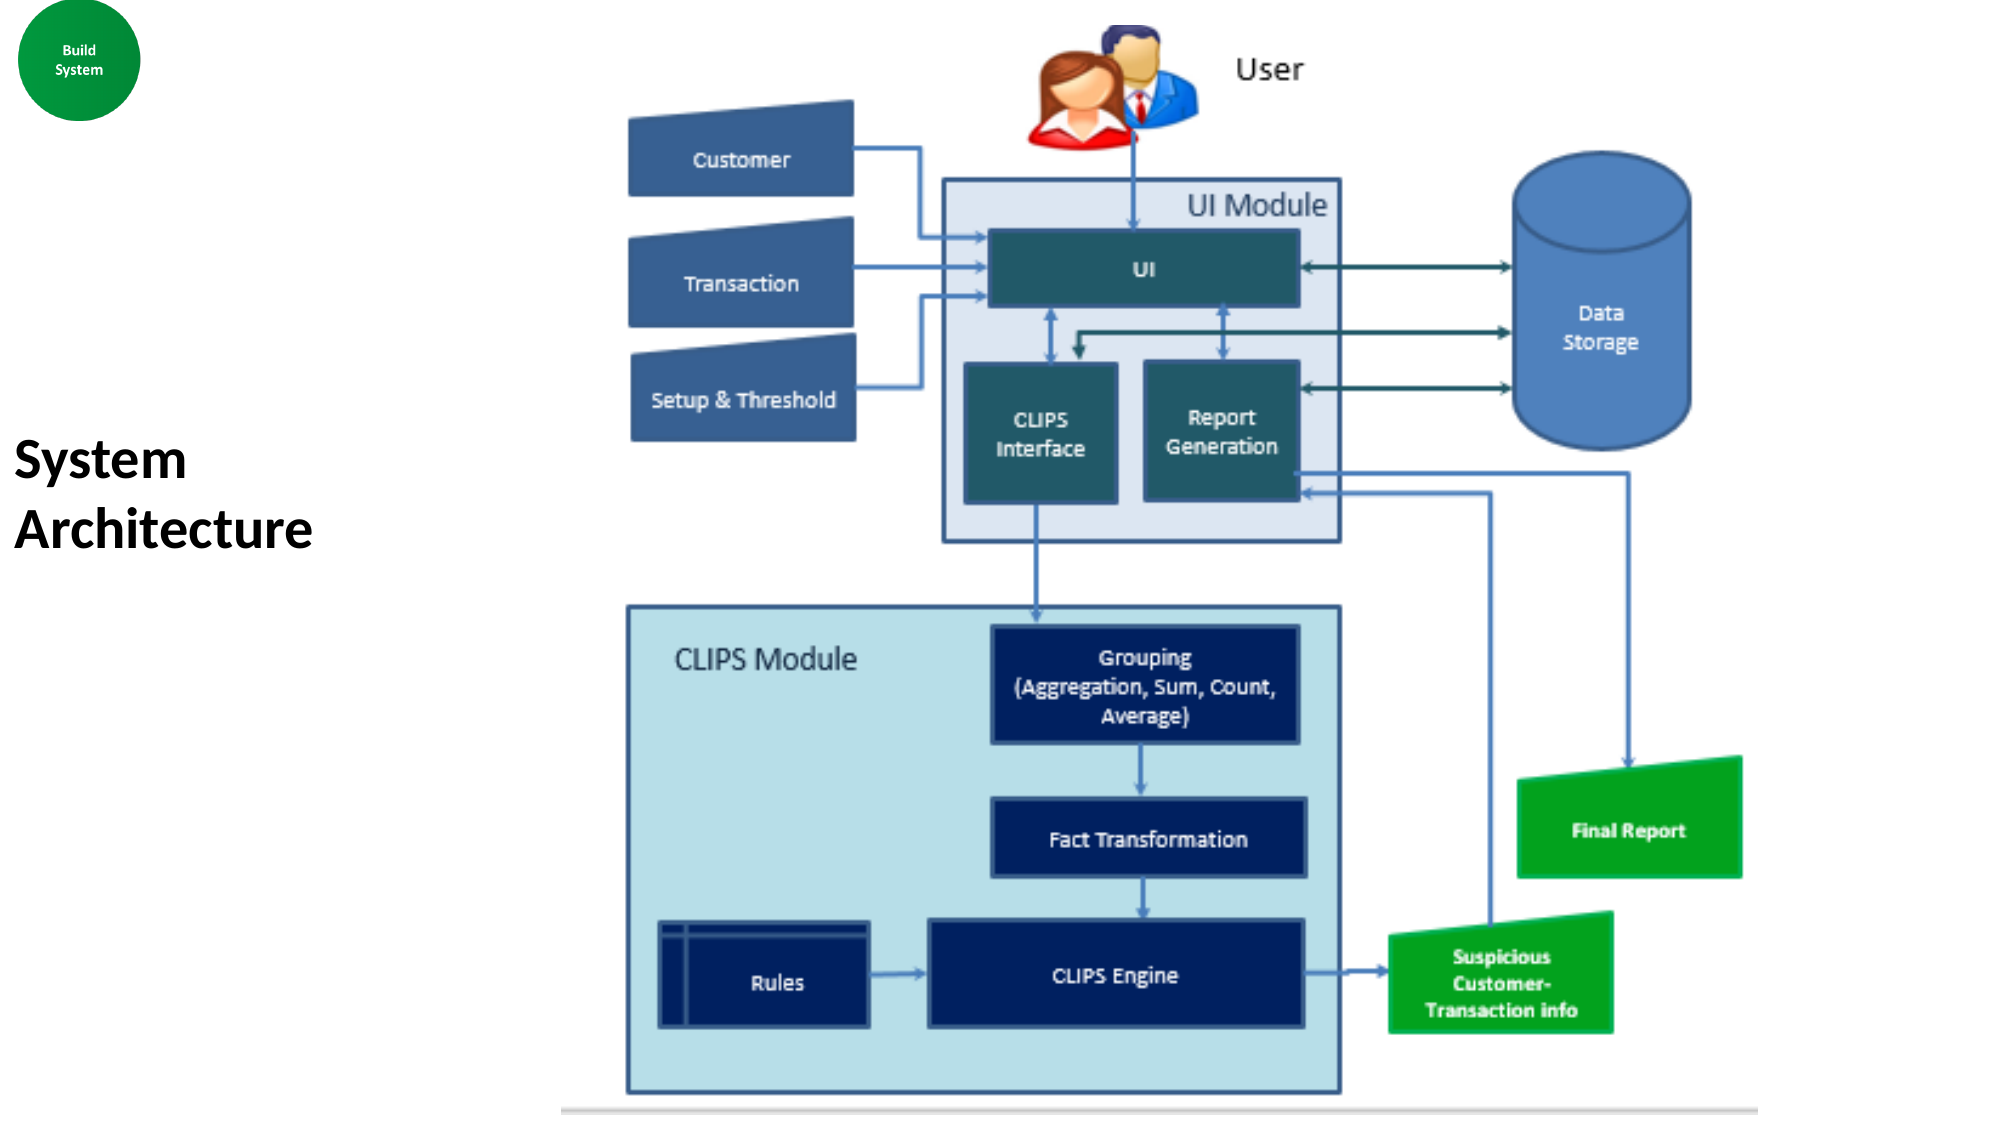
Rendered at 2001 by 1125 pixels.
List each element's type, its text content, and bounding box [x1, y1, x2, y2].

picture [560, 25, 1758, 1115]
picture [0, 0, 155, 122]
text_box System Architecture [0, 413, 345, 568]
